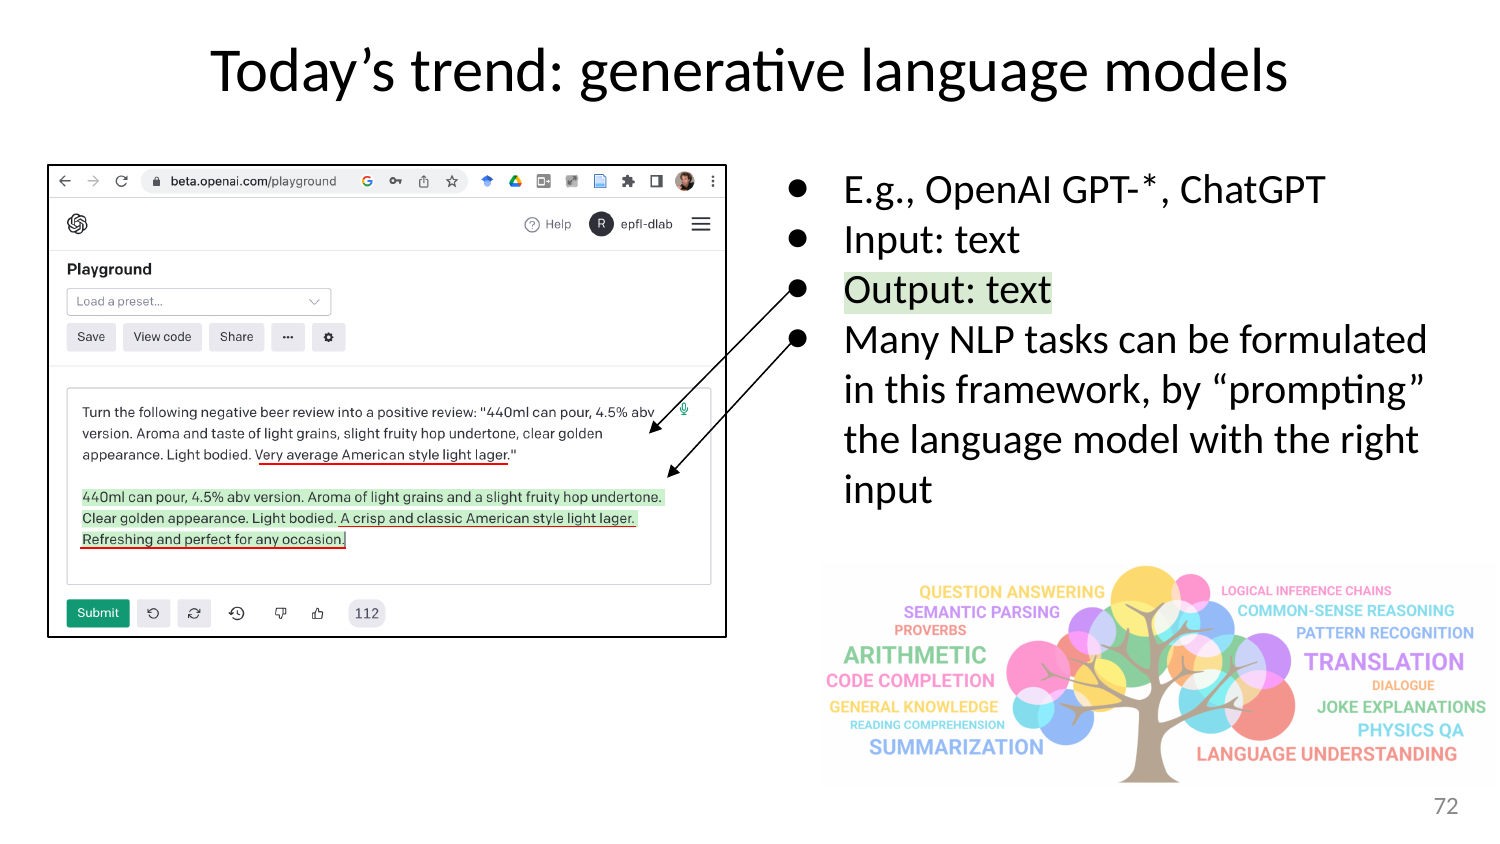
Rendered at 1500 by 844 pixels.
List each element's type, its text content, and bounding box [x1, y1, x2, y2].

title Today’s trend: generative language models [75, 0, 1425, 137]
slide_number ‹#› [1123, 795, 1474, 827]
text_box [648, 286, 795, 434]
list E.g., OpenAI GPT-*, ChatGPT Input: text Output: text Many NLP tasks can be formulated in this framework, by “prompting” the language model with the right input [753, 146, 1465, 774]
picture [48, 165, 726, 637]
picture [820, 562, 1498, 787]
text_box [666, 340, 794, 478]
